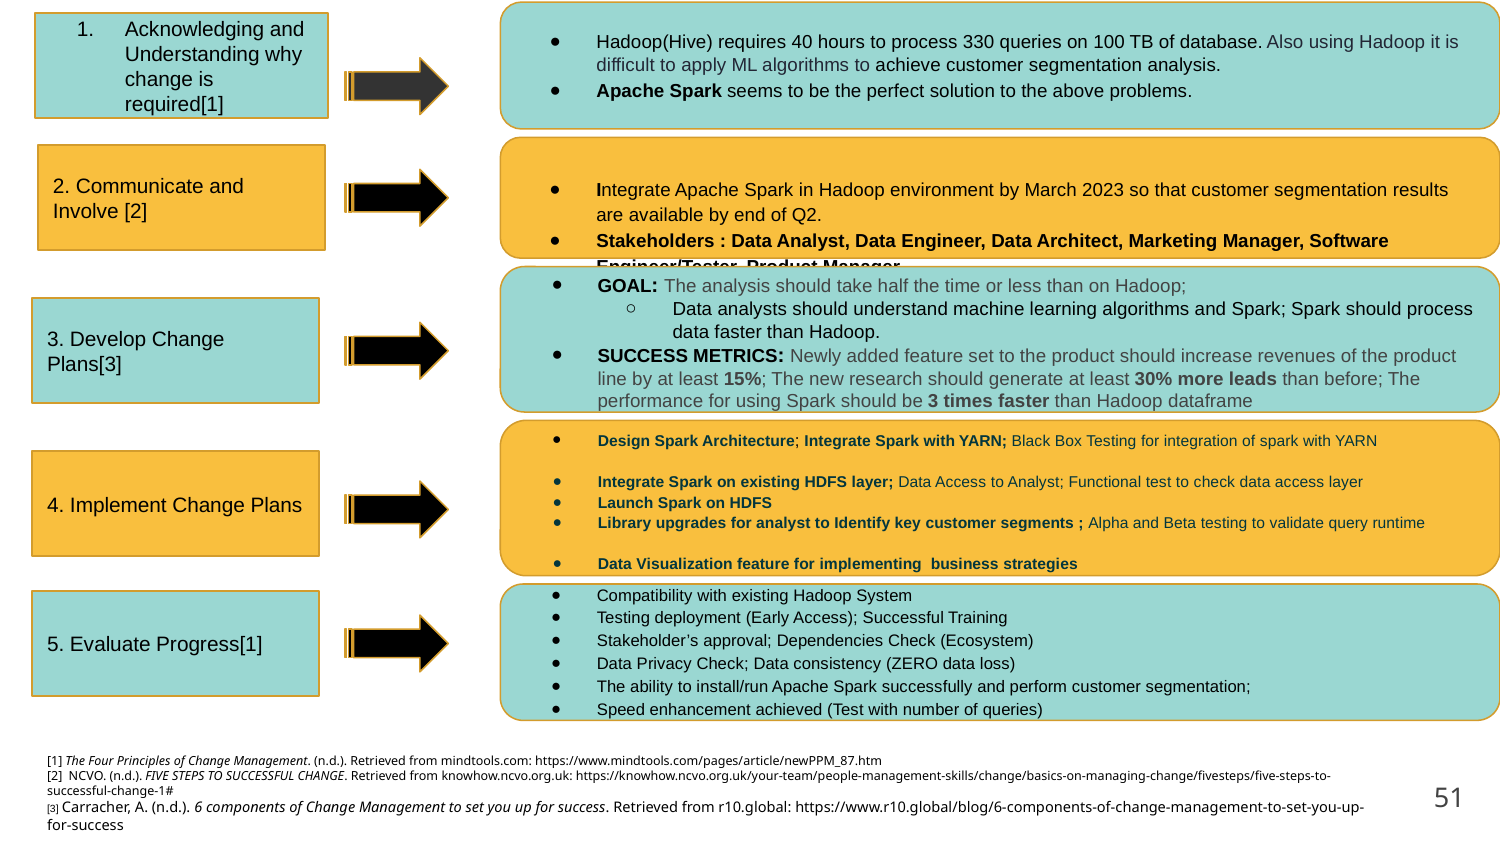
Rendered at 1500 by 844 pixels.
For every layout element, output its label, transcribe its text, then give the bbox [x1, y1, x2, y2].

text_box [353, 615, 449, 672]
text_box Integrate Apache Spark in Hadoop environment by March 2023 so that customer segmentation results are available by end of Q2. Stakeholders : Data Analyst, Data Engineer, Data Architect, Marketing Manager, Software Engineer/Tester, Product Manager [500, 137, 1500, 259]
text_box [353, 57, 449, 115]
text_box 2. Communicate and Involve [2] [37, 145, 326, 251]
text_box Design Spark Architecture; Integrate Spark with YARN; Black Box Testing for integration of spark with YARN Integrate Spark on existing HDFS layer; Data Access to Analyst; Functional test to check data access layer Launch Spark on HDFS Library upgrades for analyst to Identify key customer segments ; Alpha and Beta testing to validate query runtime Data Visualization feature for implementing business strategies [500, 420, 1500, 576]
text_box 4. Implement Change Plans [32, 451, 320, 557]
text_box Acknowledging and Understanding why change is required[1] [34, 12, 328, 118]
text_box [1] The Four Principles of Change Management. (n.d.). Retrieved from mindtools.com: https://www.mindtools.com/pages/article/newPPM_87.htm [2] NCVO. (n.d.). FIVE STEPS TO SUCCESSFUL CHANGE. Retrieved from knowhow.ncvo.org.uk: https://knowhow.ncvo.org.uk/your-team/people-management-skills/change/basics-on-managing-change/fivesteps/five-steps-to-successful-change-1# [3] Carracher, A. (n.d.). 6 components of Change Management to set you up for success. Retrieved from r10.global: https://www.r10.global/blog/6-components-of-change-management-to-set-you-up-for-success [32, 737, 1390, 844]
text_box [348, 495, 352, 524]
text_box 5. Evaluate Progress[1] [32, 590, 320, 696]
slide_number ‹#› [1390, 764, 1480, 830]
text_box [353, 169, 449, 227]
text_box [348, 71, 352, 101]
text_box [353, 322, 449, 380]
text_box Compatibility with existing Hadoop System Testing deployment (Early Access); Successful Training Stakeholder’s approval; Dependencies Check (Ecosystem) Data Privacy Check; Data consistency (ZERO data loss) The ability to install/run Apache Spark successfully and perform customer segmentation; Speed enhancement achieved (Test with number of queries) [500, 583, 1500, 721]
text_box [348, 183, 352, 212]
text_box Hadoop(Hive) requires 40 hours to process 330 queries on 100 TB of database. Also using Hadoop it is difficult to apply ML algorithms to achieve customer segmentation analysis. Apache Spark seems to be the perfect solution to the above problems. [500, 2, 1500, 129]
text_box [348, 629, 352, 658]
text_box GOAL: The analysis should take half the time or less than on Hadoop; Data analysts should understand machine learning algorithms and Spark; Spark should process data faster than Hadoop. SUCCESS METRICS: Newly added feature set to the product should increase revenues of the product line by at least 15%; The new research should generate at least 30% more leads than before; The performance for using Spark should be 3 times faster than Hadoop dataframe [500, 266, 1500, 413]
text_box 3. Develop Change Plans[3] [32, 298, 320, 404]
text_box [353, 481, 449, 538]
text_box [348, 336, 352, 365]
